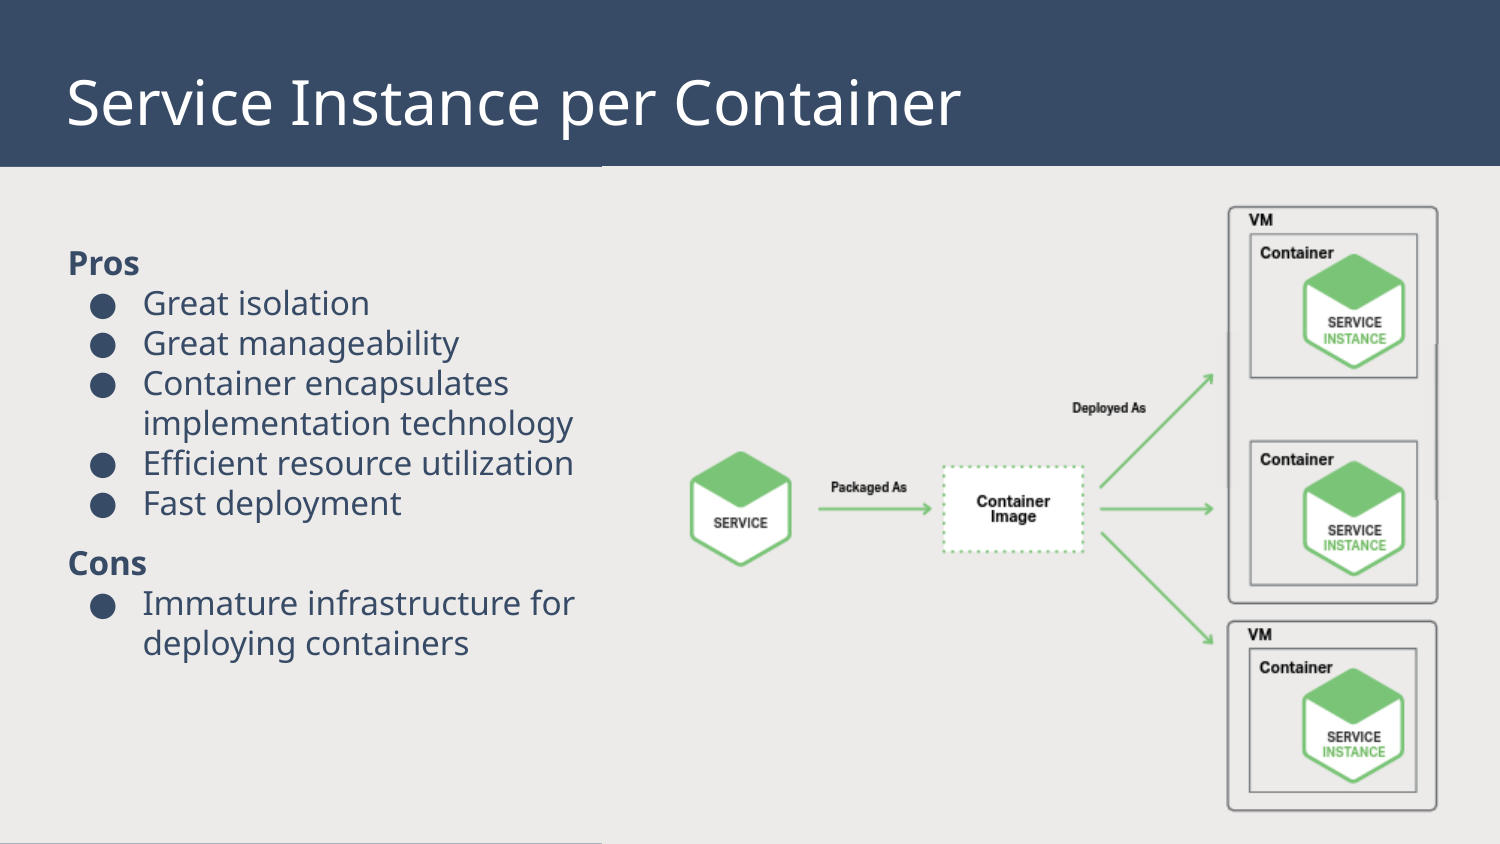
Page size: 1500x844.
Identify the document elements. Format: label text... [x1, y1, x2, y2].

list Pros Great isolation Great manageability Container encapsulates implementation technology Efficient resource utilization Fast deployment Cons Immature infrastructure for deploying containers [52, 227, 596, 799]
text_box [0, 166, 600, 844]
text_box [601, 166, 1500, 844]
title Service Instance per Container [51, 48, 1449, 142]
